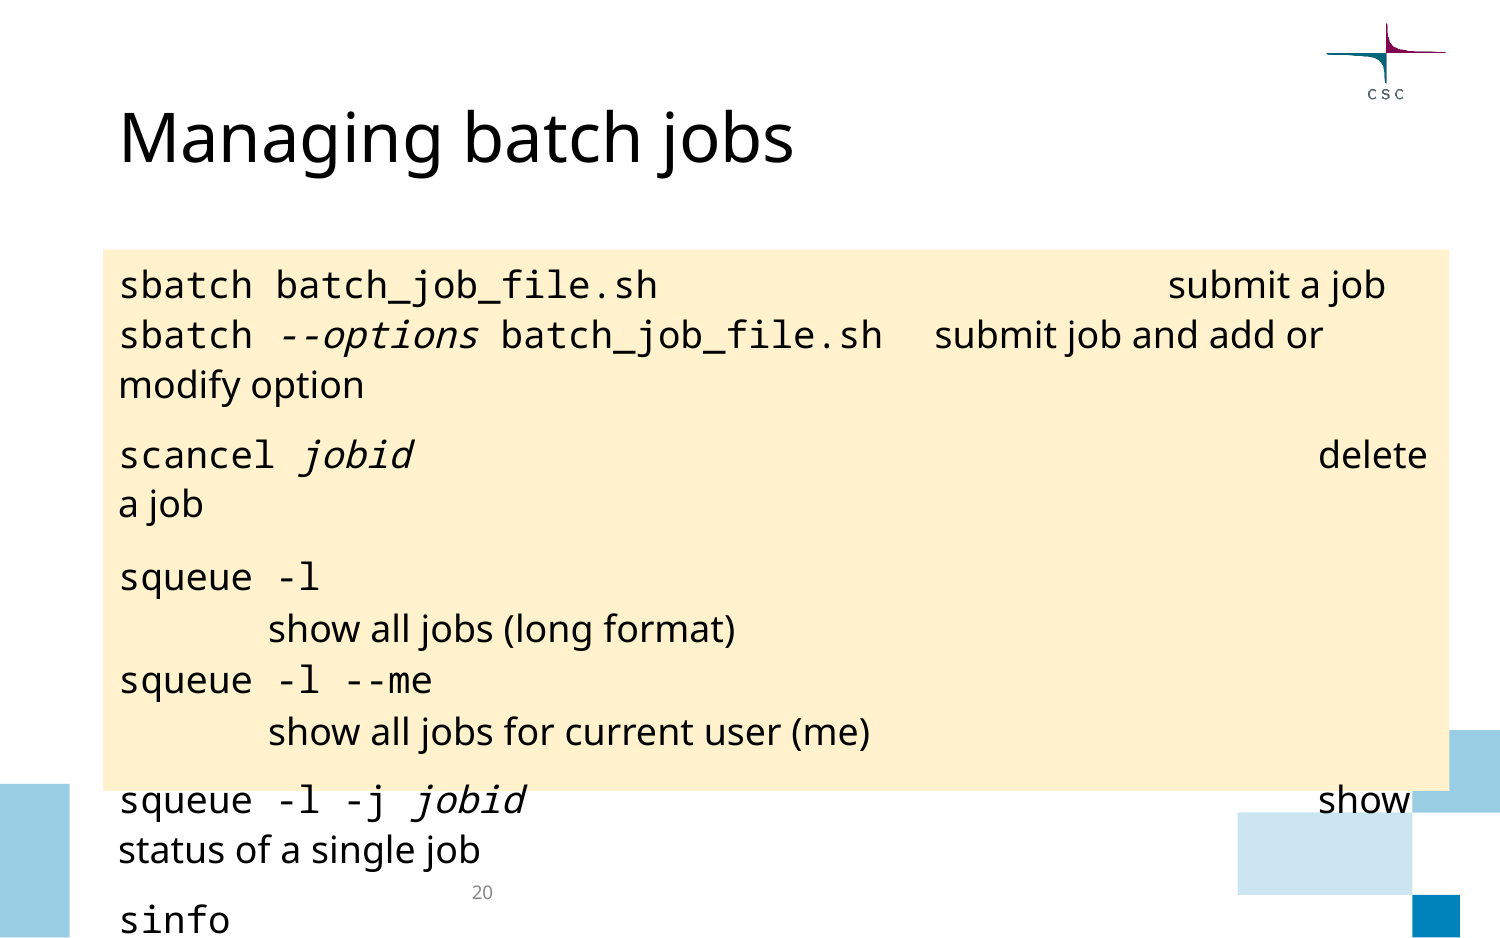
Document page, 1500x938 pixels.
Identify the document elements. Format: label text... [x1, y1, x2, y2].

title Managing batch jobs [103, 49, 1397, 232]
picture [1296, 0, 1480, 128]
slide_number ‹#› [456, 868, 795, 919]
list sbatch batch_job_file.sh submit a job sbatch --options batch_job_file.sh submit job and add or modify option scancel jobid delete a job squeue -l show all jobs (long format) squeue -l --me show all jobs for current user (me) squeue -l -j jobid show status of a single job sinfo check all available queues [103, 249, 1450, 791]
